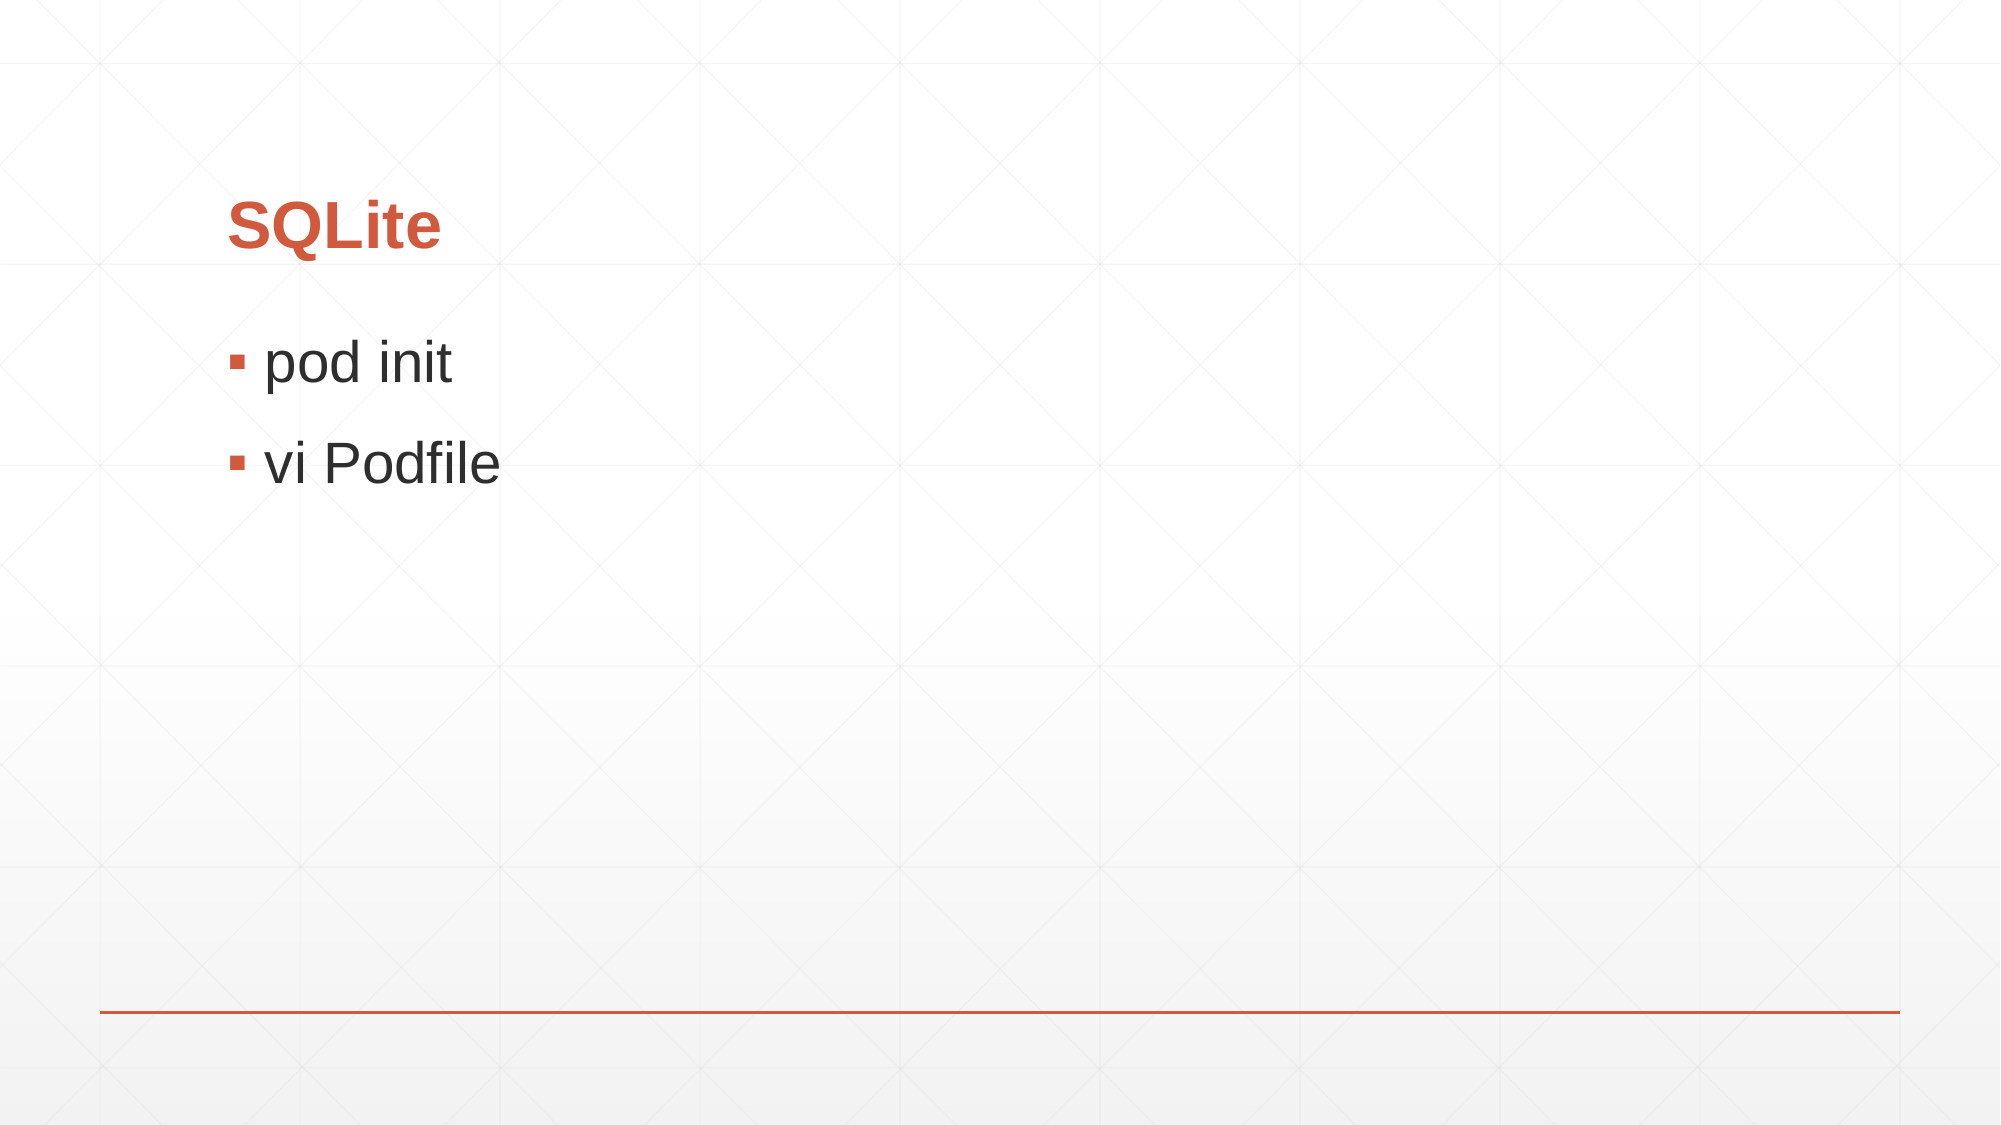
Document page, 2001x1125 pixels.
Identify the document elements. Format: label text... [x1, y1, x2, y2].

list pod init vi Podfile [212, 324, 1788, 950]
title SQLite [212, 82, 1788, 271]
